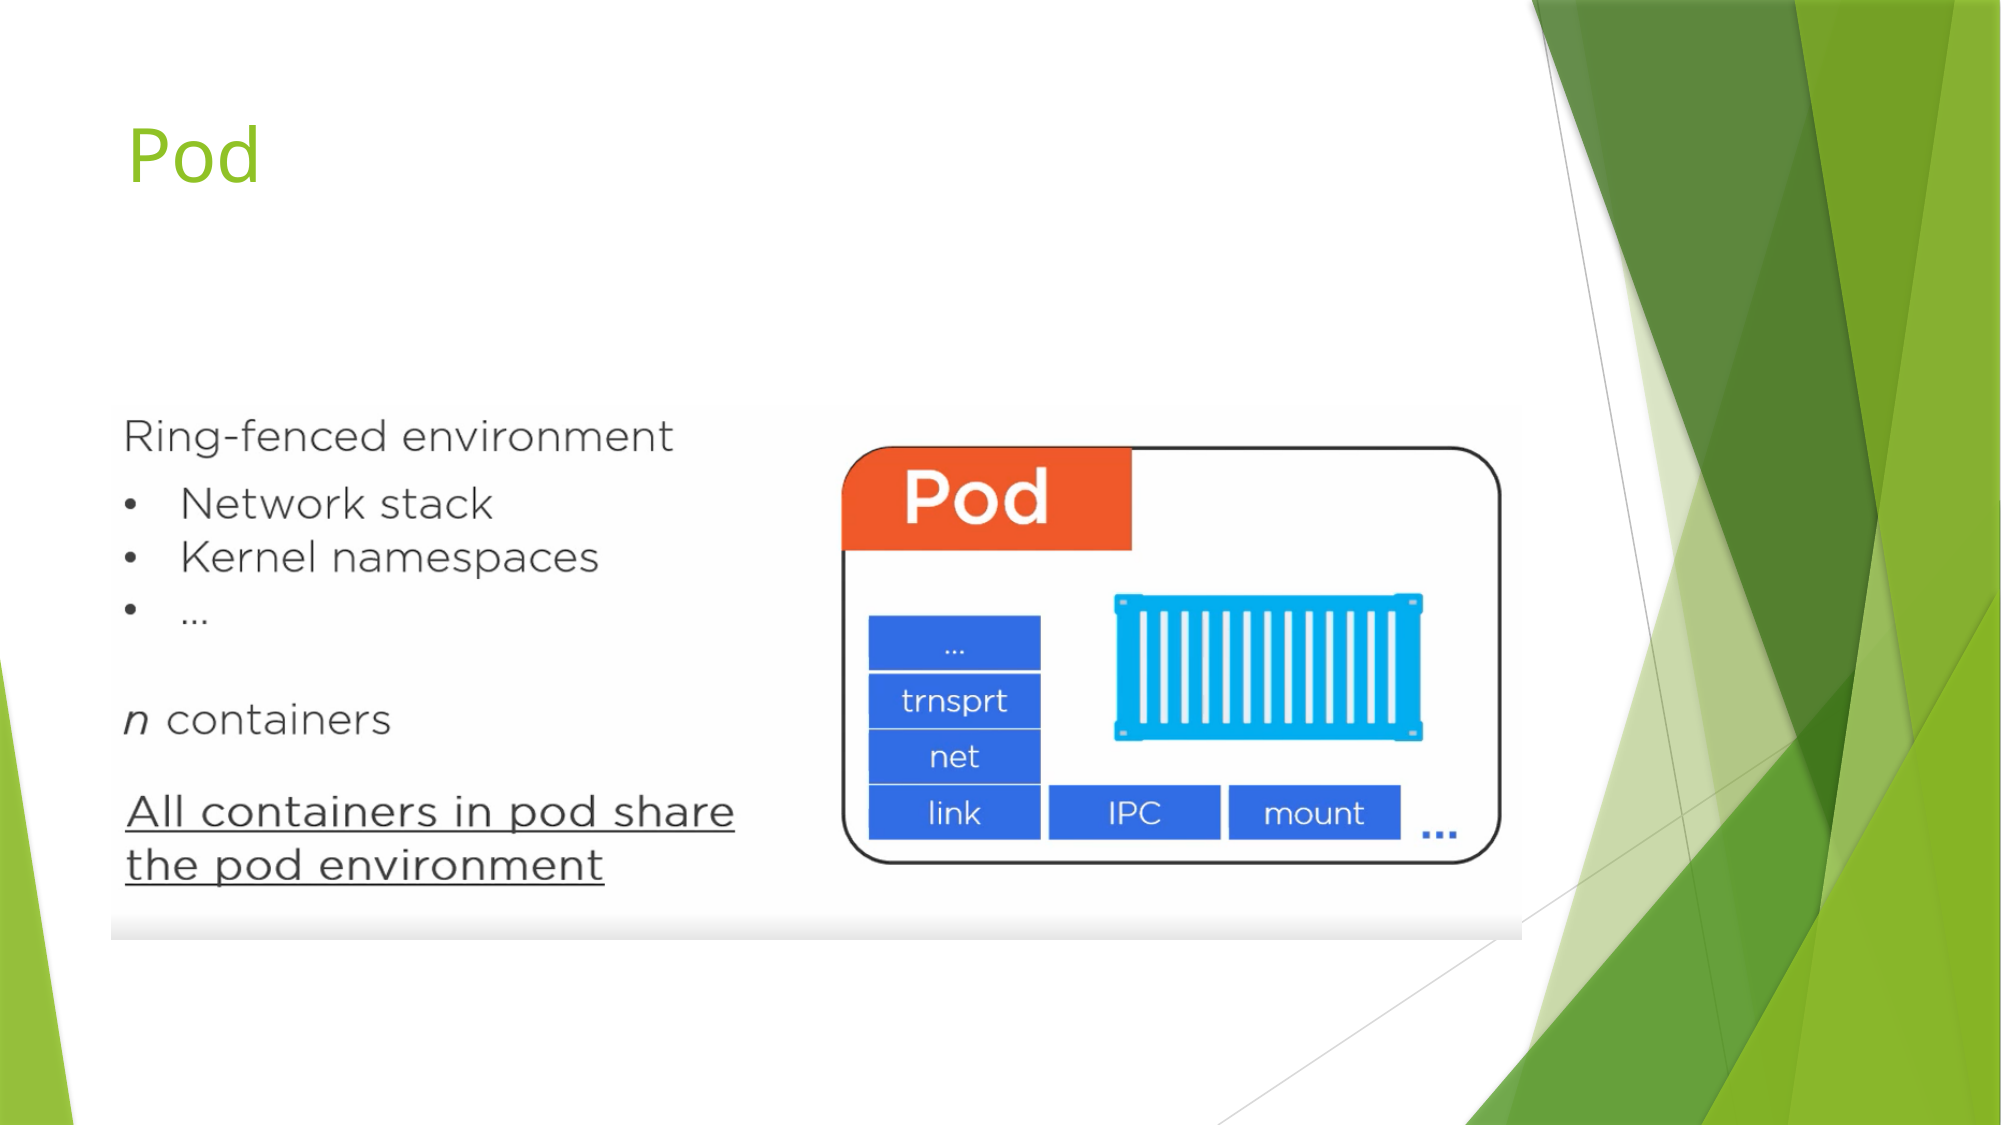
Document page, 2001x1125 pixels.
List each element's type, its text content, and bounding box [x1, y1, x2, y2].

title Pod [111, 99, 1522, 317]
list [110, 404, 1522, 941]
